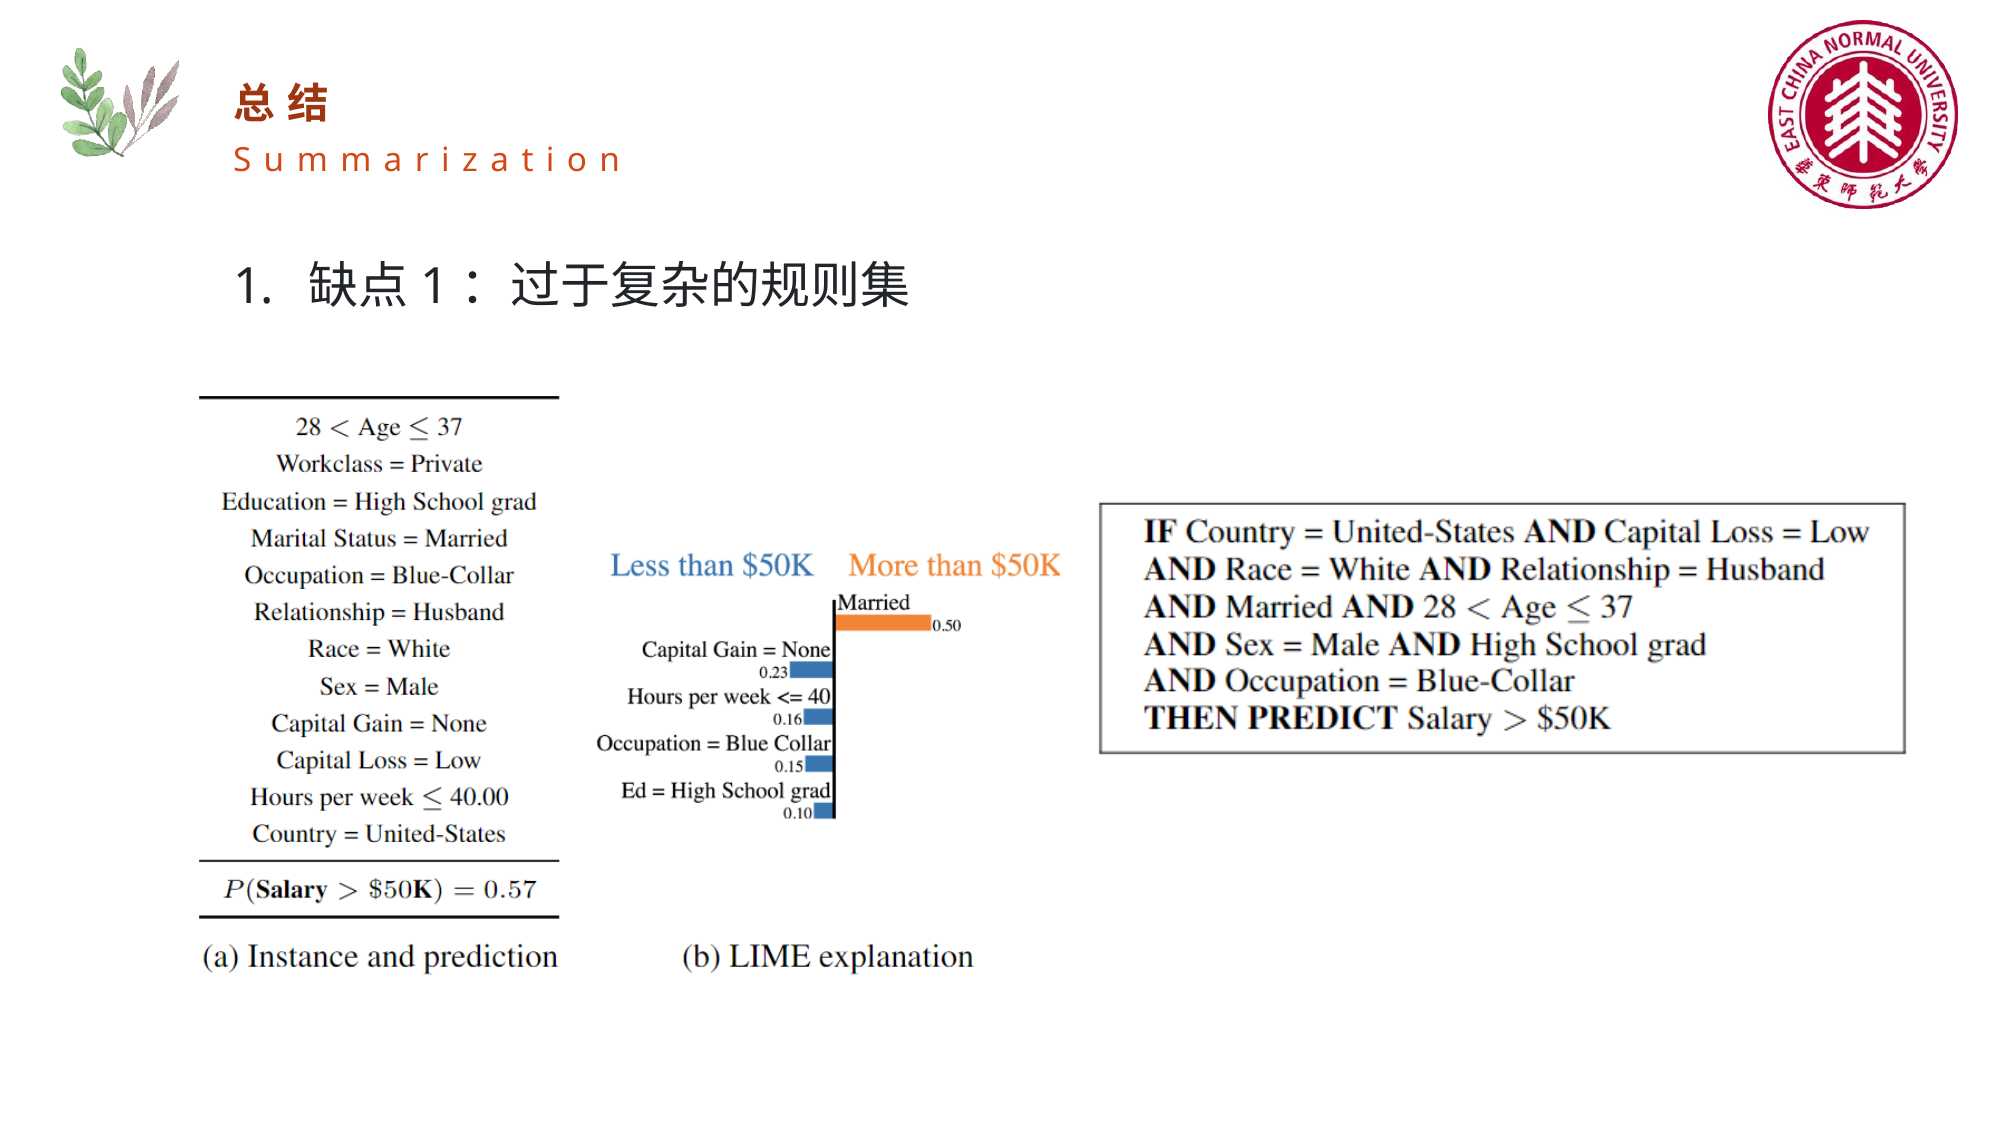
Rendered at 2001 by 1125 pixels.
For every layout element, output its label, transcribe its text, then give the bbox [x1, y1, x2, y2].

text_box 缺点1：过于复杂的规则集 [218, 221, 1863, 573]
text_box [61, 46, 179, 160]
picture [1768, 20, 1958, 209]
picture [178, 356, 1060, 988]
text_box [218, 49, 1150, 181]
picture [1075, 461, 1964, 770]
